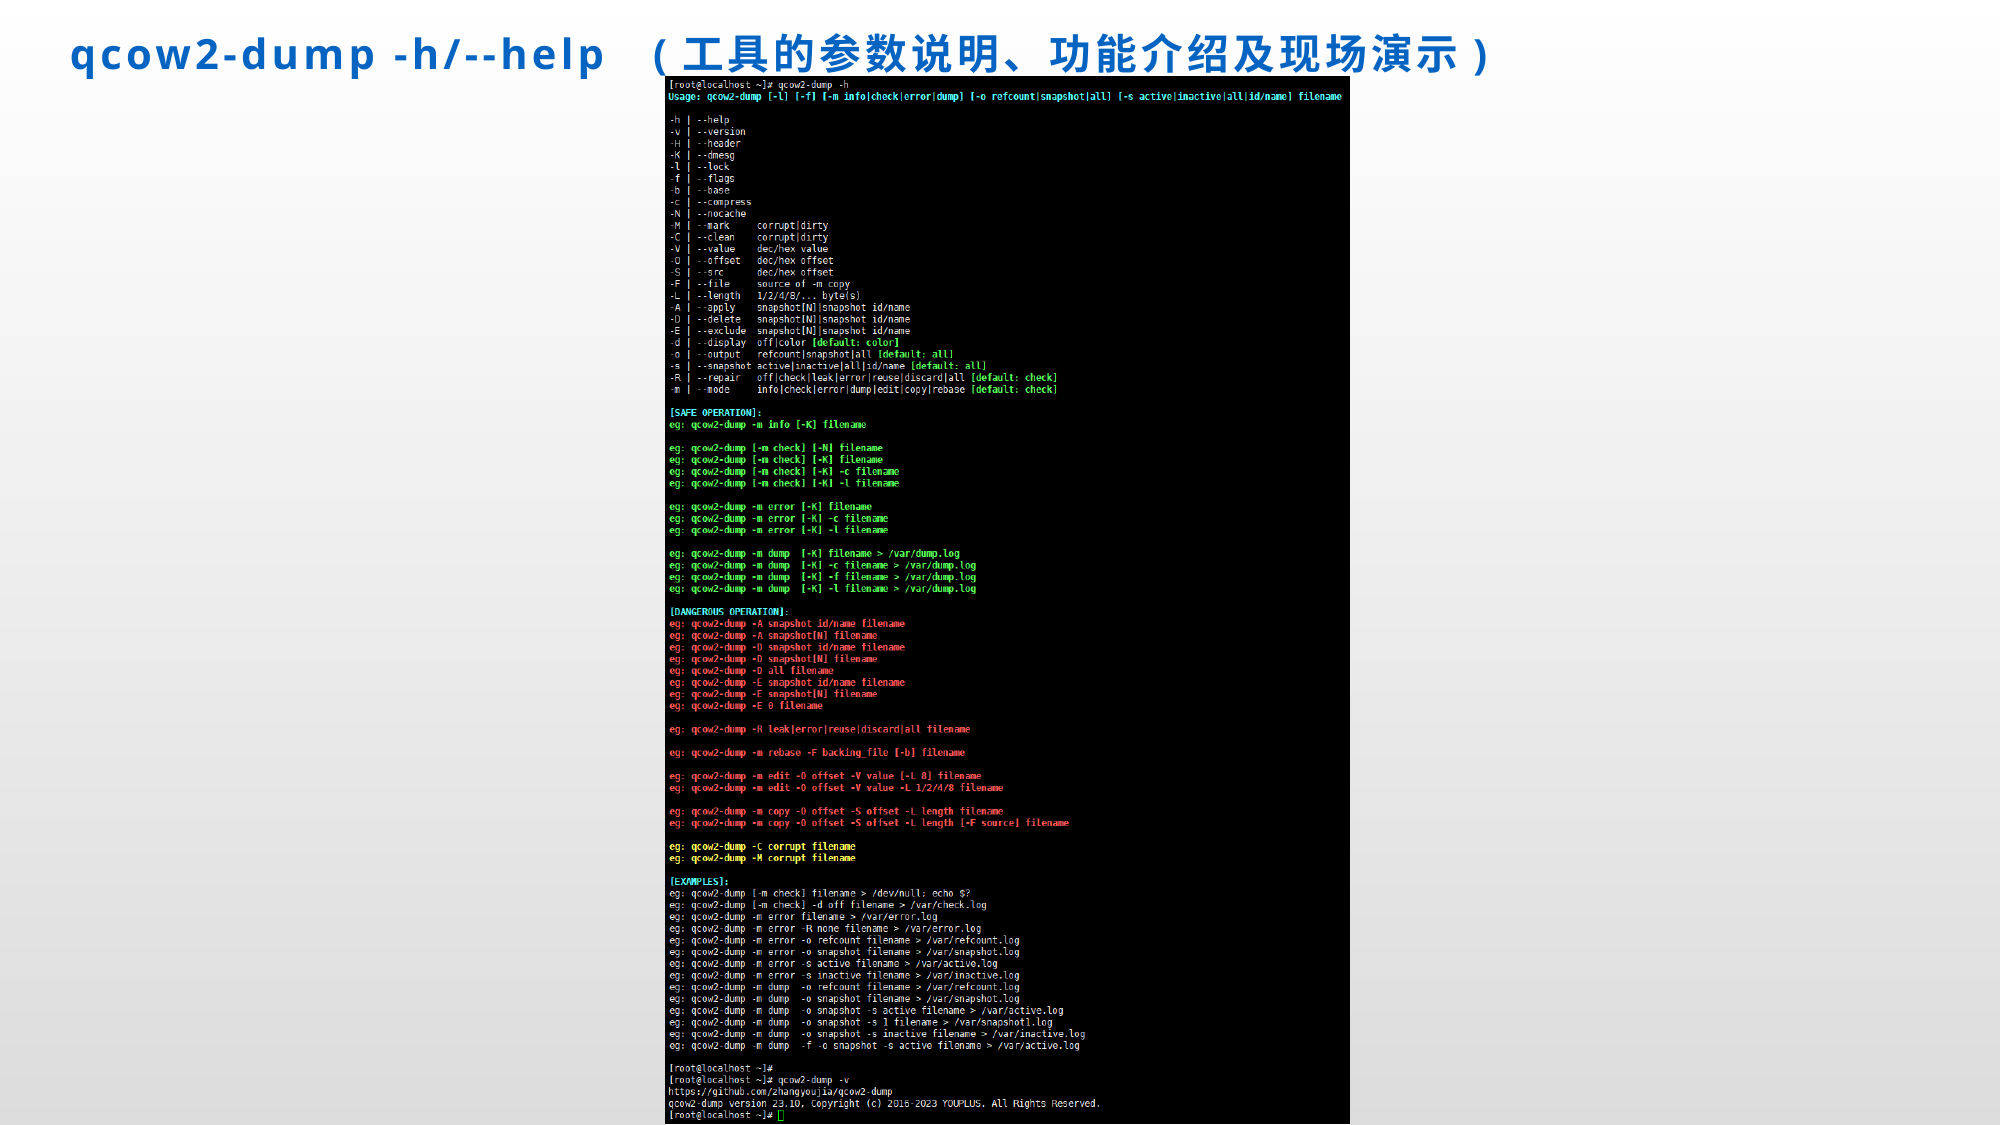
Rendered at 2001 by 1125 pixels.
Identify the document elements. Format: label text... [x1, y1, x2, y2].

title qcow2-dump -h/--help (工具的参数说明、功能介绍及现场演示) [53, 19, 1950, 88]
picture [665, 76, 1350, 1125]
